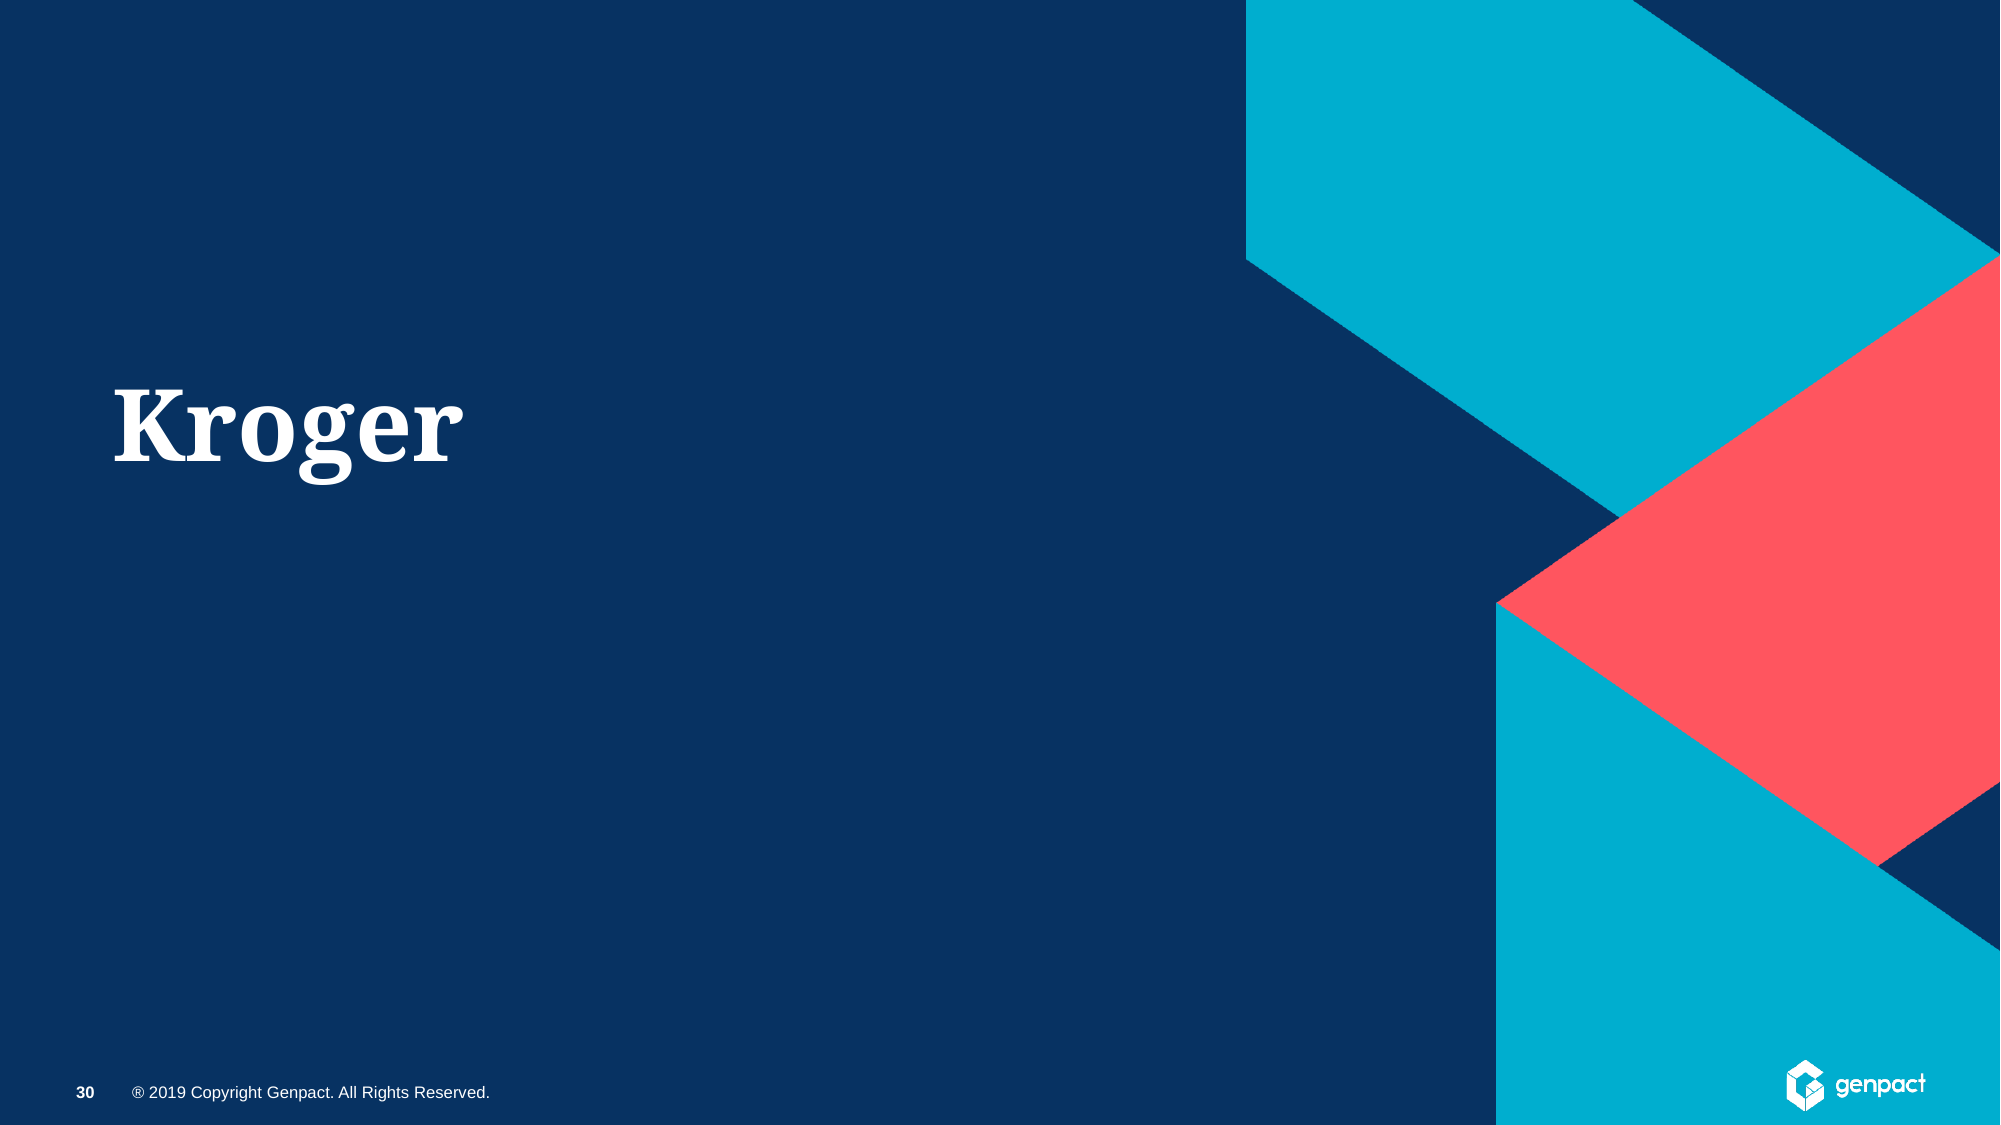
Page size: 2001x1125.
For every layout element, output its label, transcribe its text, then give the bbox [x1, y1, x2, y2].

picture [0, 0, 2000, 1125]
list Kroger [112, 353, 1753, 617]
